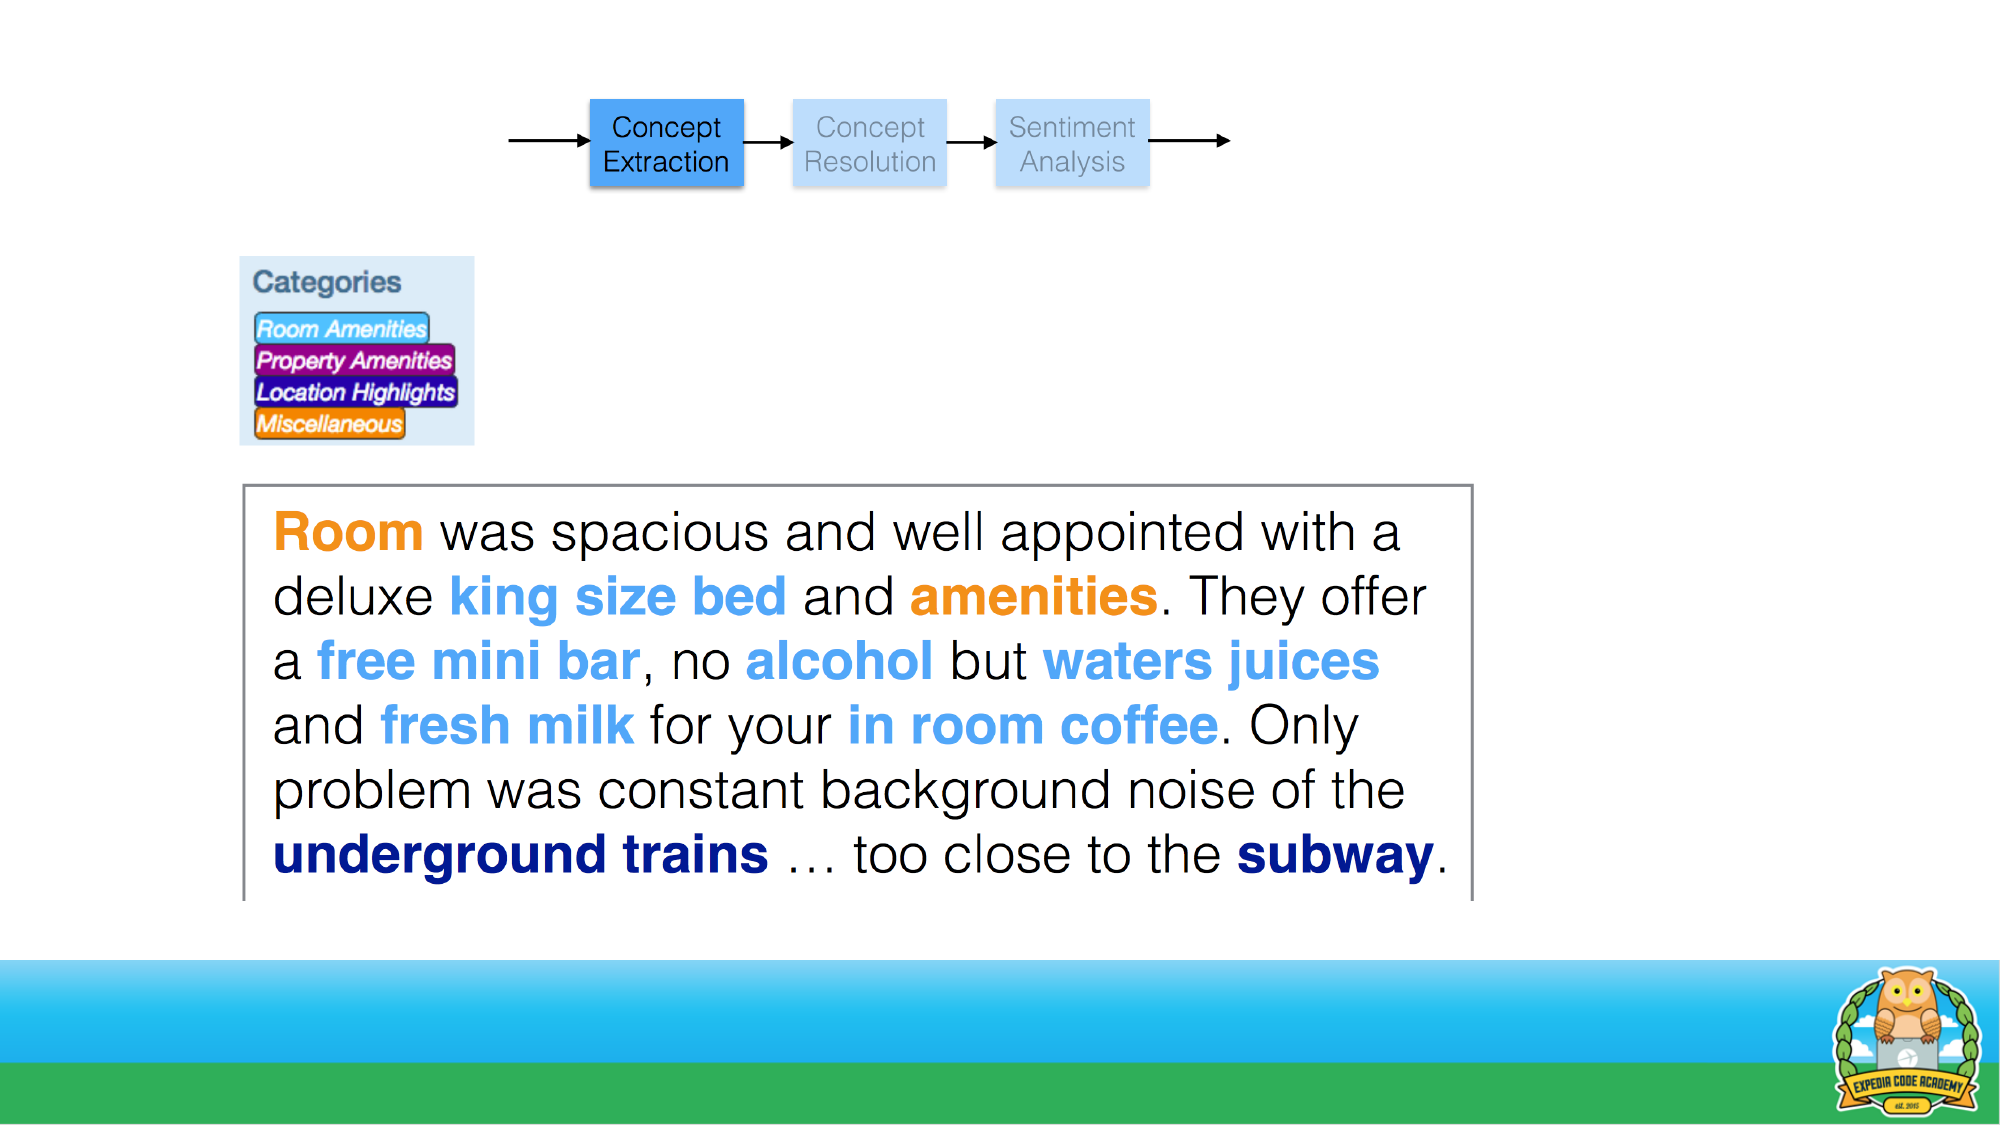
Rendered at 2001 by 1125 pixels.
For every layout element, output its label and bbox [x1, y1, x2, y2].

list [212, 88, 1517, 901]
picture [0, 960, 2000, 1125]
